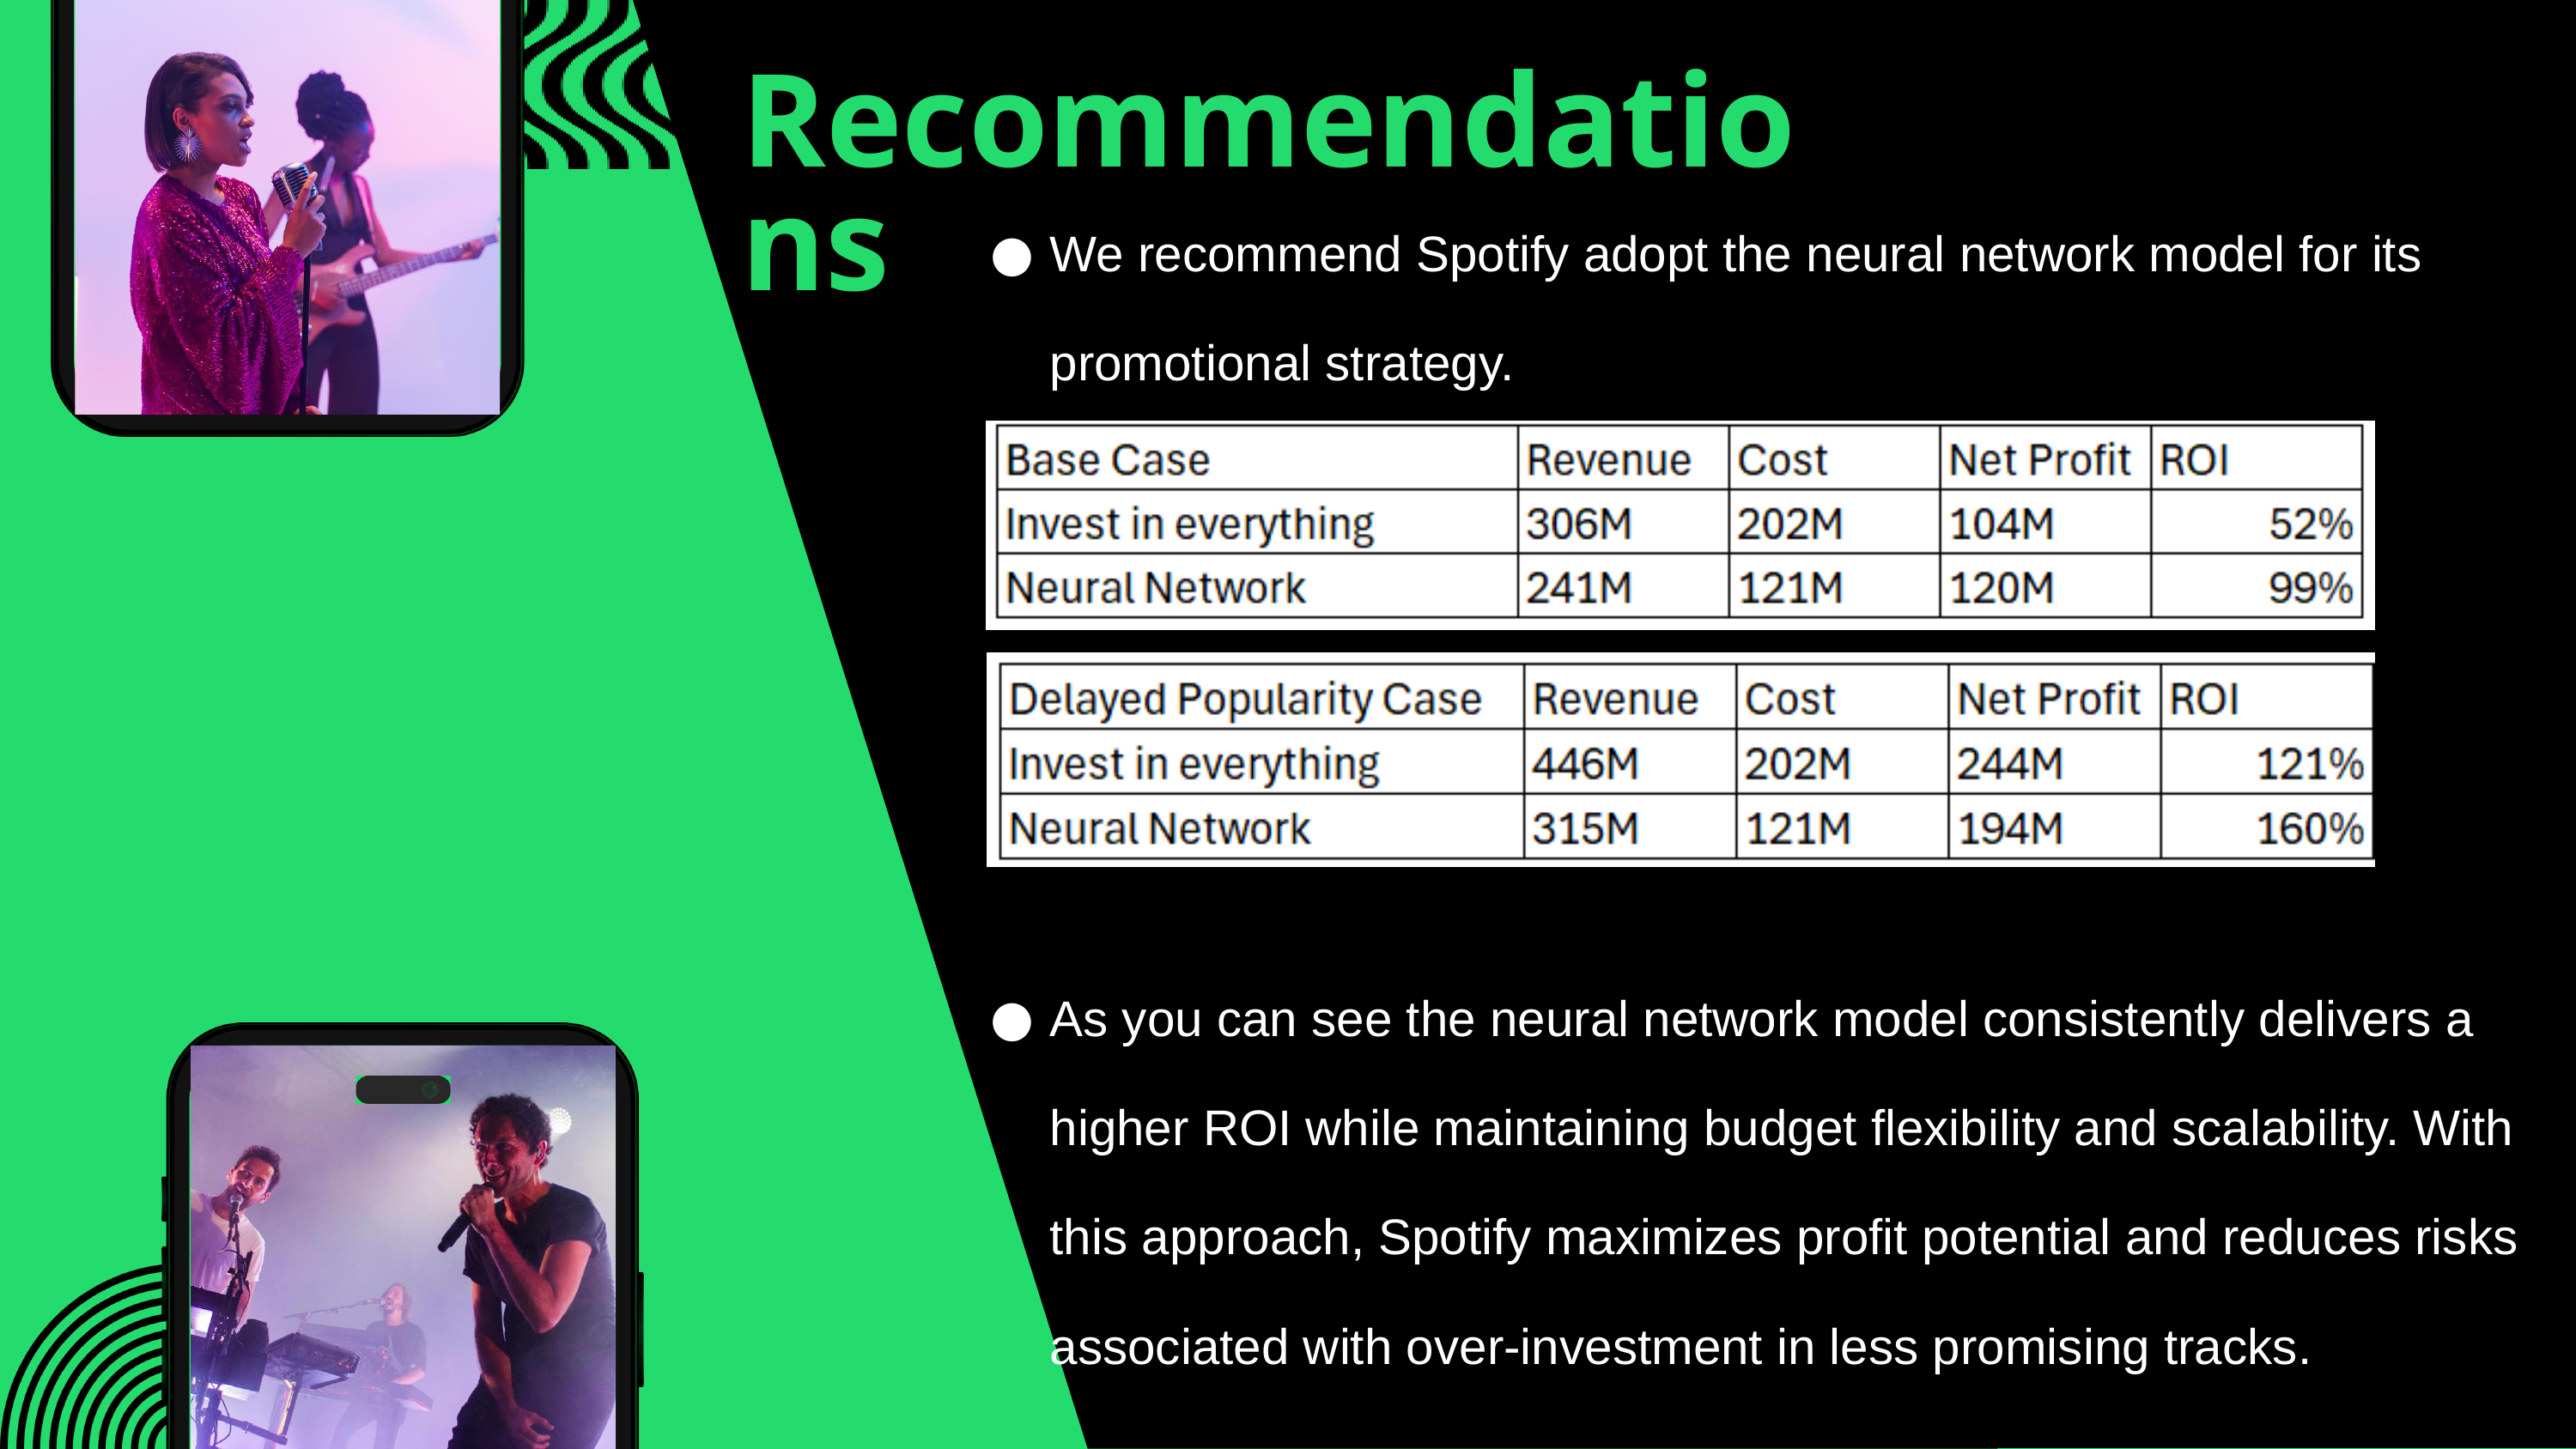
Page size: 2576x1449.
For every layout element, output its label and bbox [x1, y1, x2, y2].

picture [985, 421, 2375, 631]
text_box [46, 0, 530, 437]
text_box [1839, 0, 2576, 1449]
text_box [532, 0, 626, 169]
text_box [161, 1022, 645, 1449]
text_box [0, 1263, 156, 1449]
picture [987, 652, 2376, 868]
text_box [632, 0, 1836, 1449]
